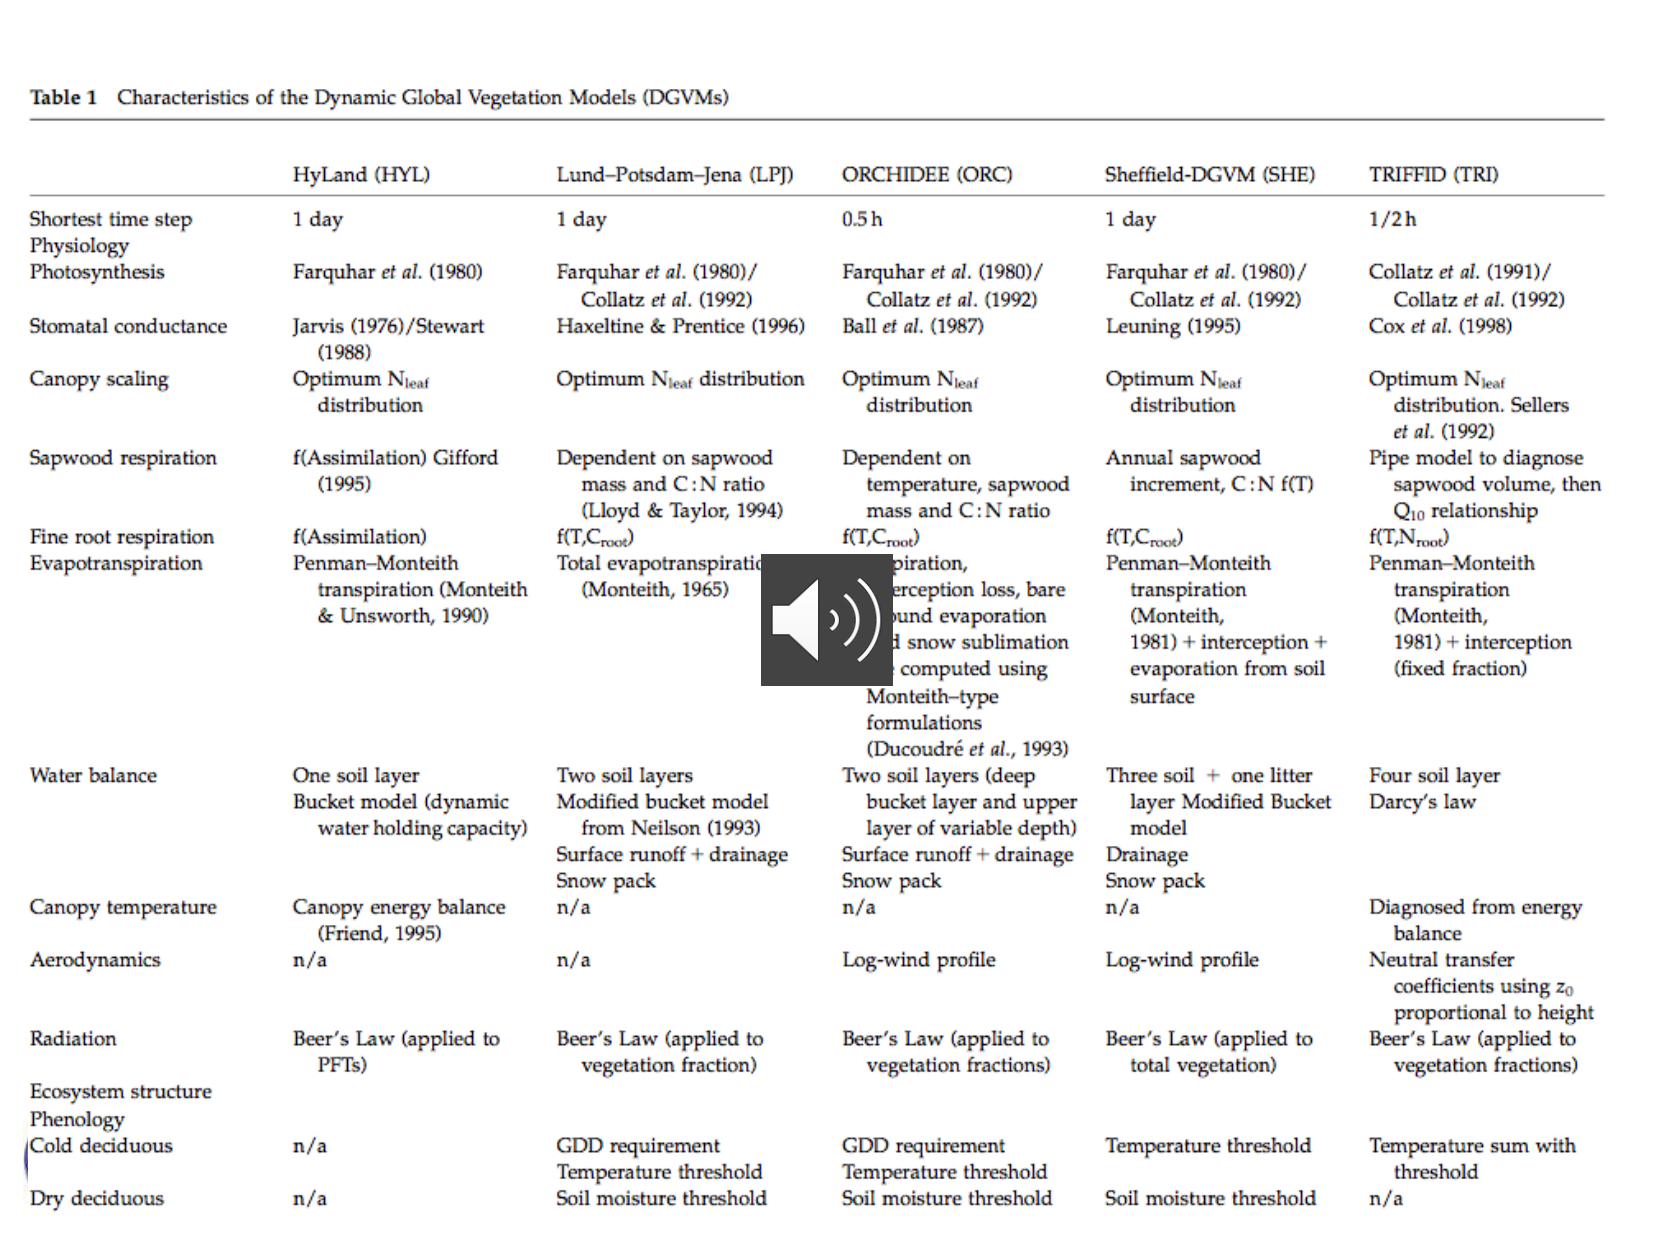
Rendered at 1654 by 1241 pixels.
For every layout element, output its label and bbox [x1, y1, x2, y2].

picture [23, 88, 1630, 1235]
